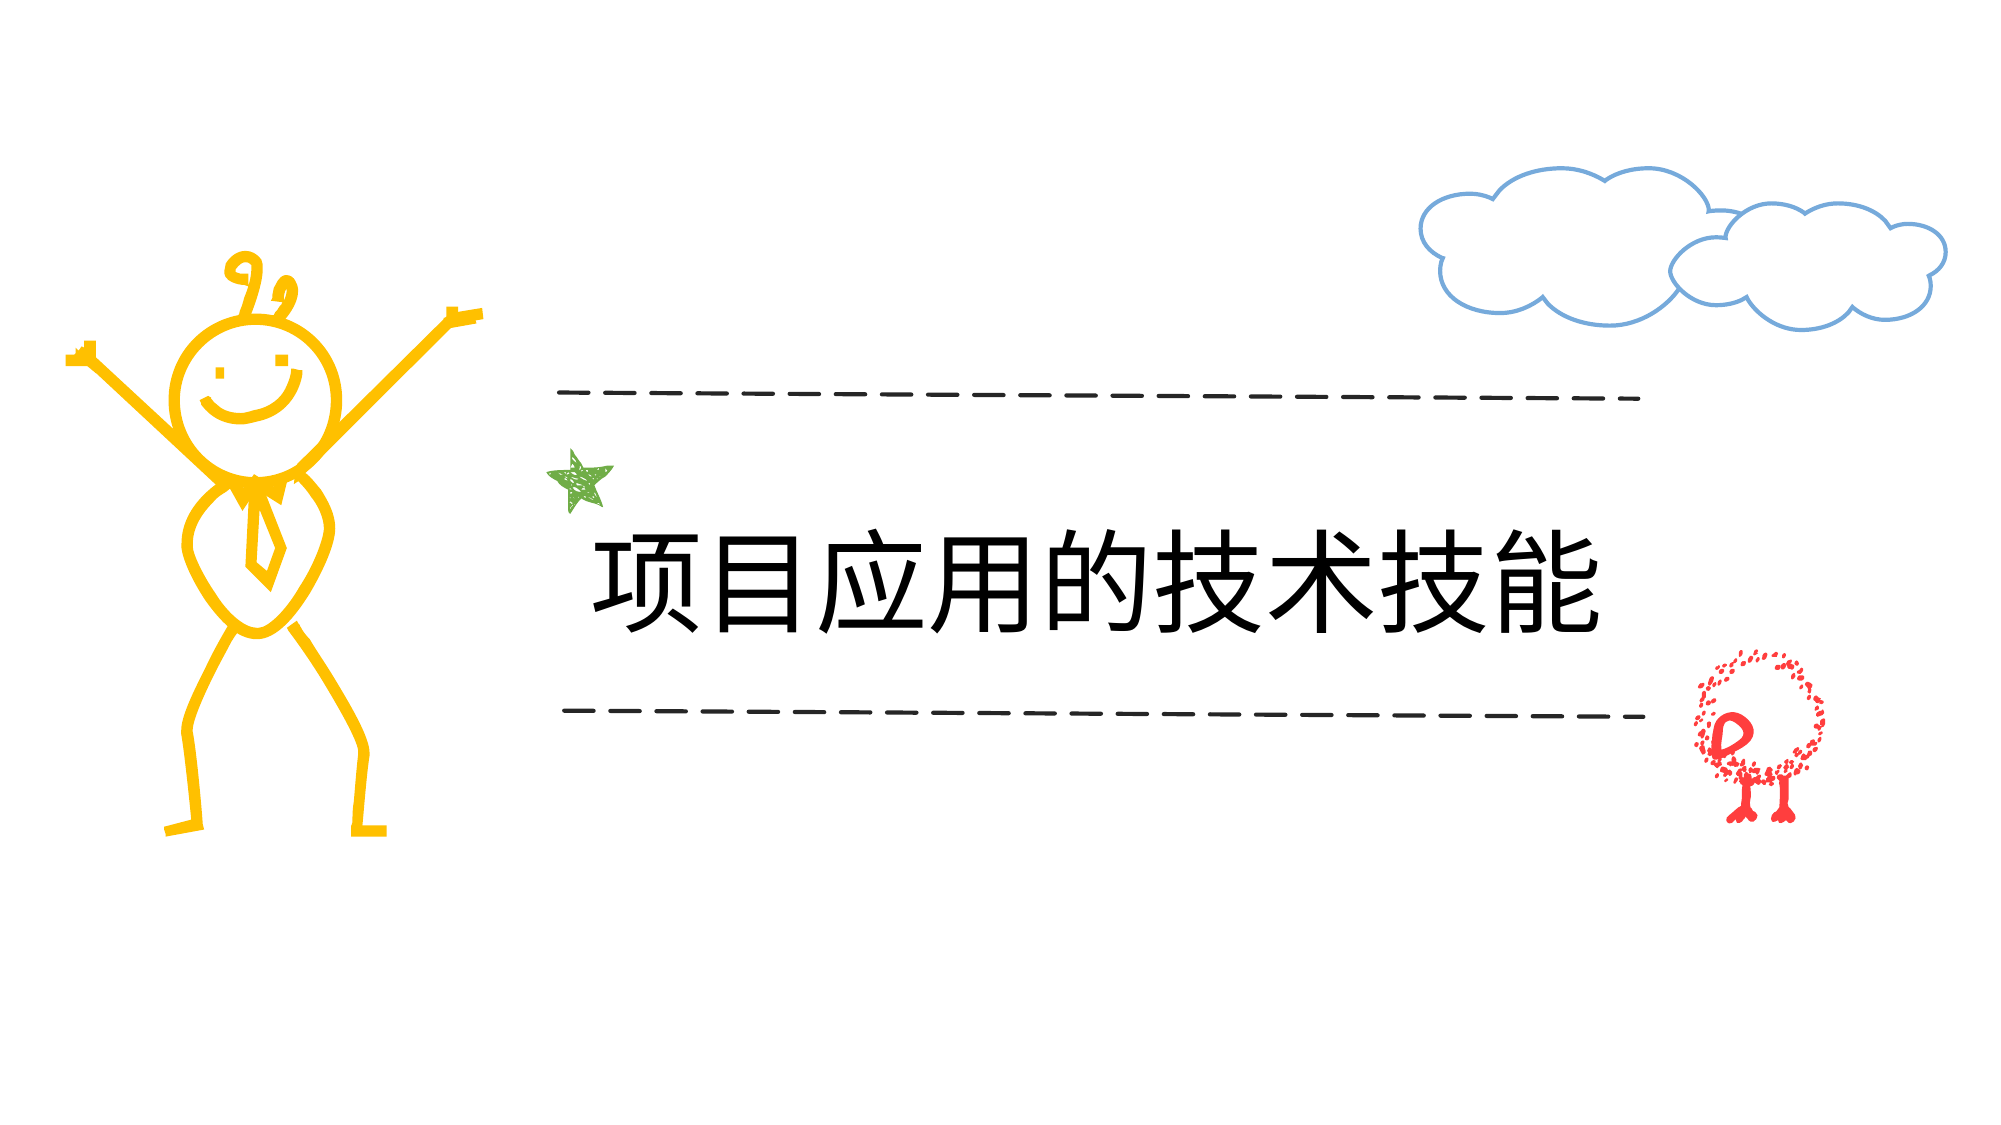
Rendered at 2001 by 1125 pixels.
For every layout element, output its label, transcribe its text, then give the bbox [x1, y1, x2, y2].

text_box 项目应用的技术技能 [575, 504, 1720, 655]
text_box [546, 448, 615, 514]
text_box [1692, 647, 1826, 827]
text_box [1420, 168, 1946, 330]
text_box [563, 709, 1645, 718]
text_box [65, 250, 484, 837]
text_box [558, 391, 1640, 400]
